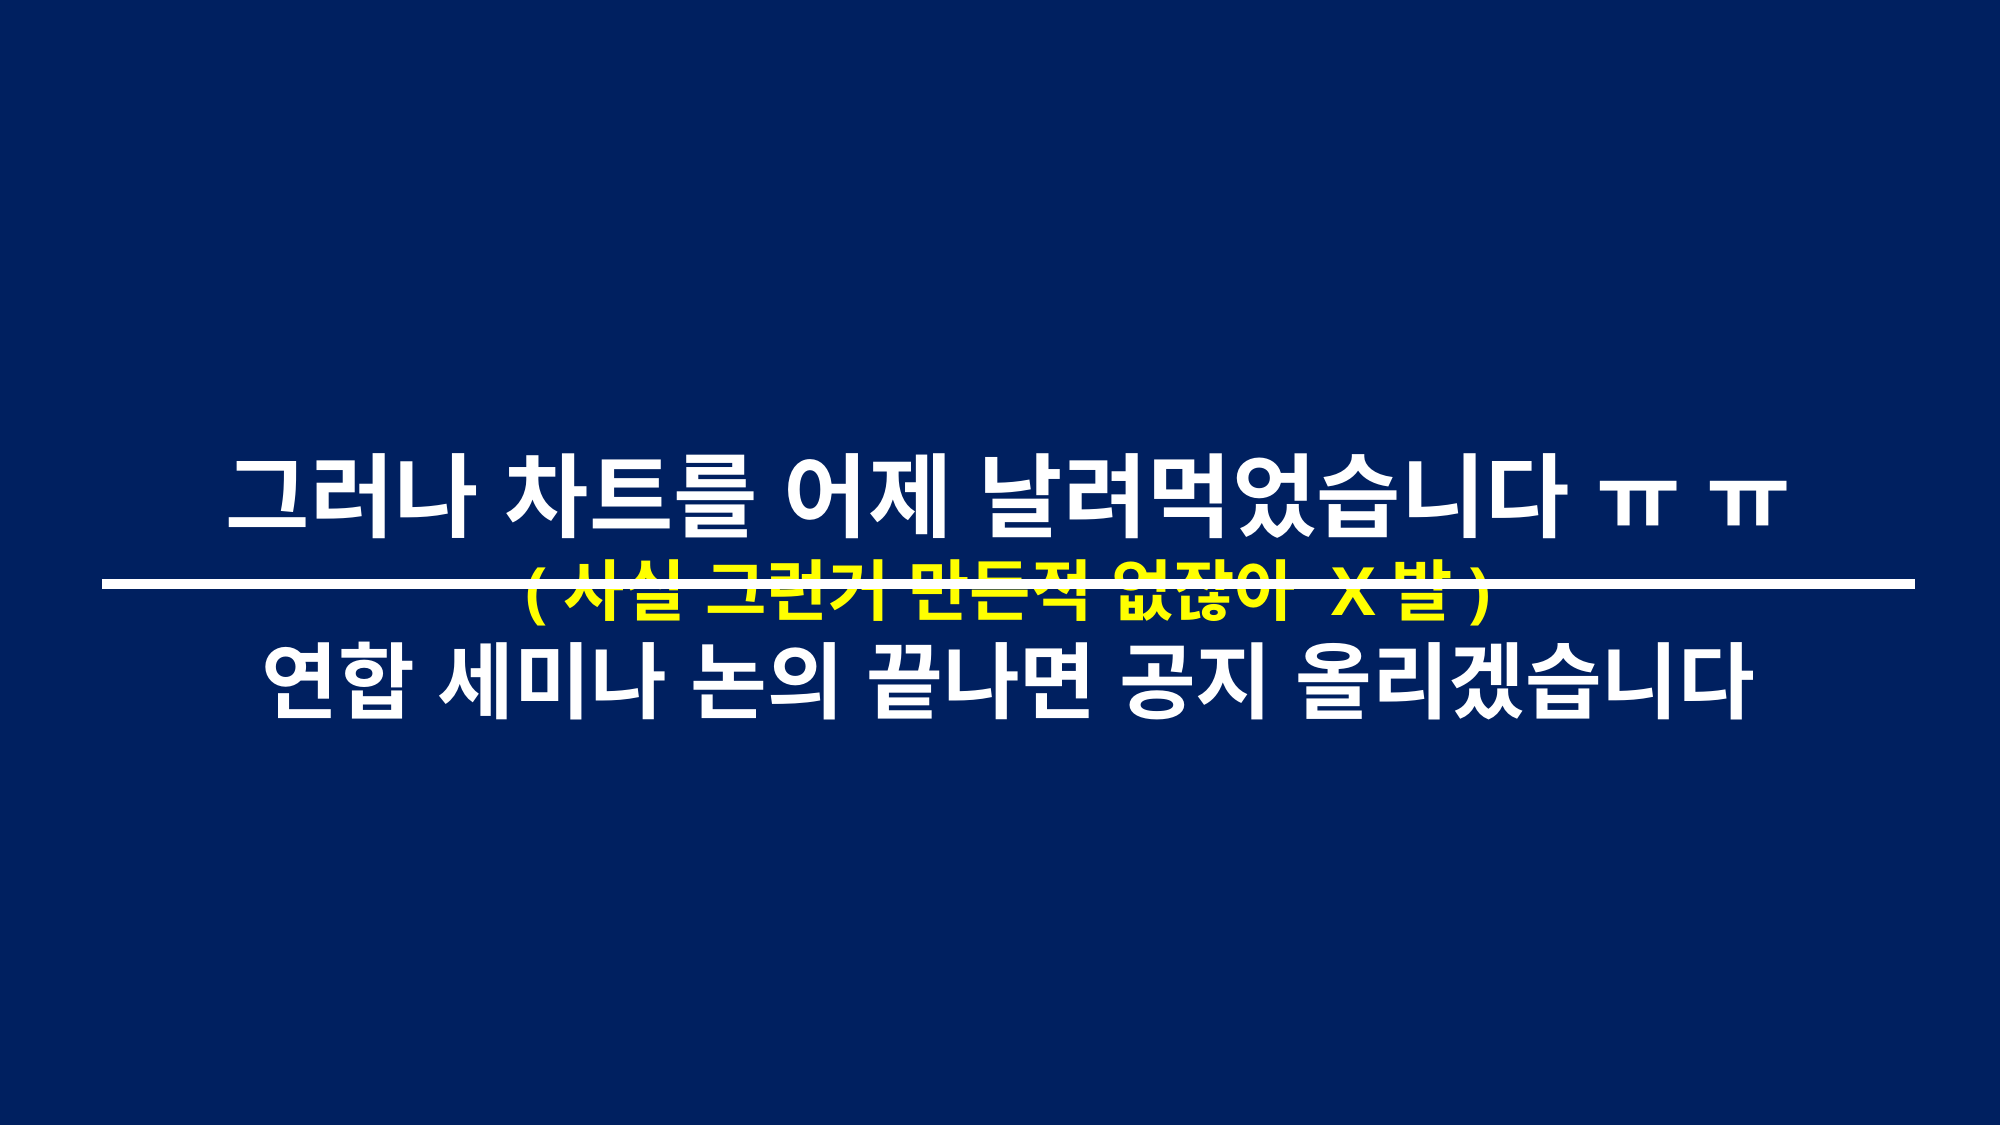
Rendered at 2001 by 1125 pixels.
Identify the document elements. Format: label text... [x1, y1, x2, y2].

text_box 그러나 차트를 어제 날려먹었습니다 ㅠ ㅠ (사실 그런거 만든적 없잖아 X발) 연합 세미나 논의 끝나면 공지 올리겠습니다 [101, 431, 1915, 579]
text_box 그러나 차트를 어제 날려먹었습니다 ㅠ ㅠ (사실 그런거 만든적 없잖아 X발) 연합 세미나 논의 끝나면 공지 올리겠습니다 [101, 591, 1915, 737]
